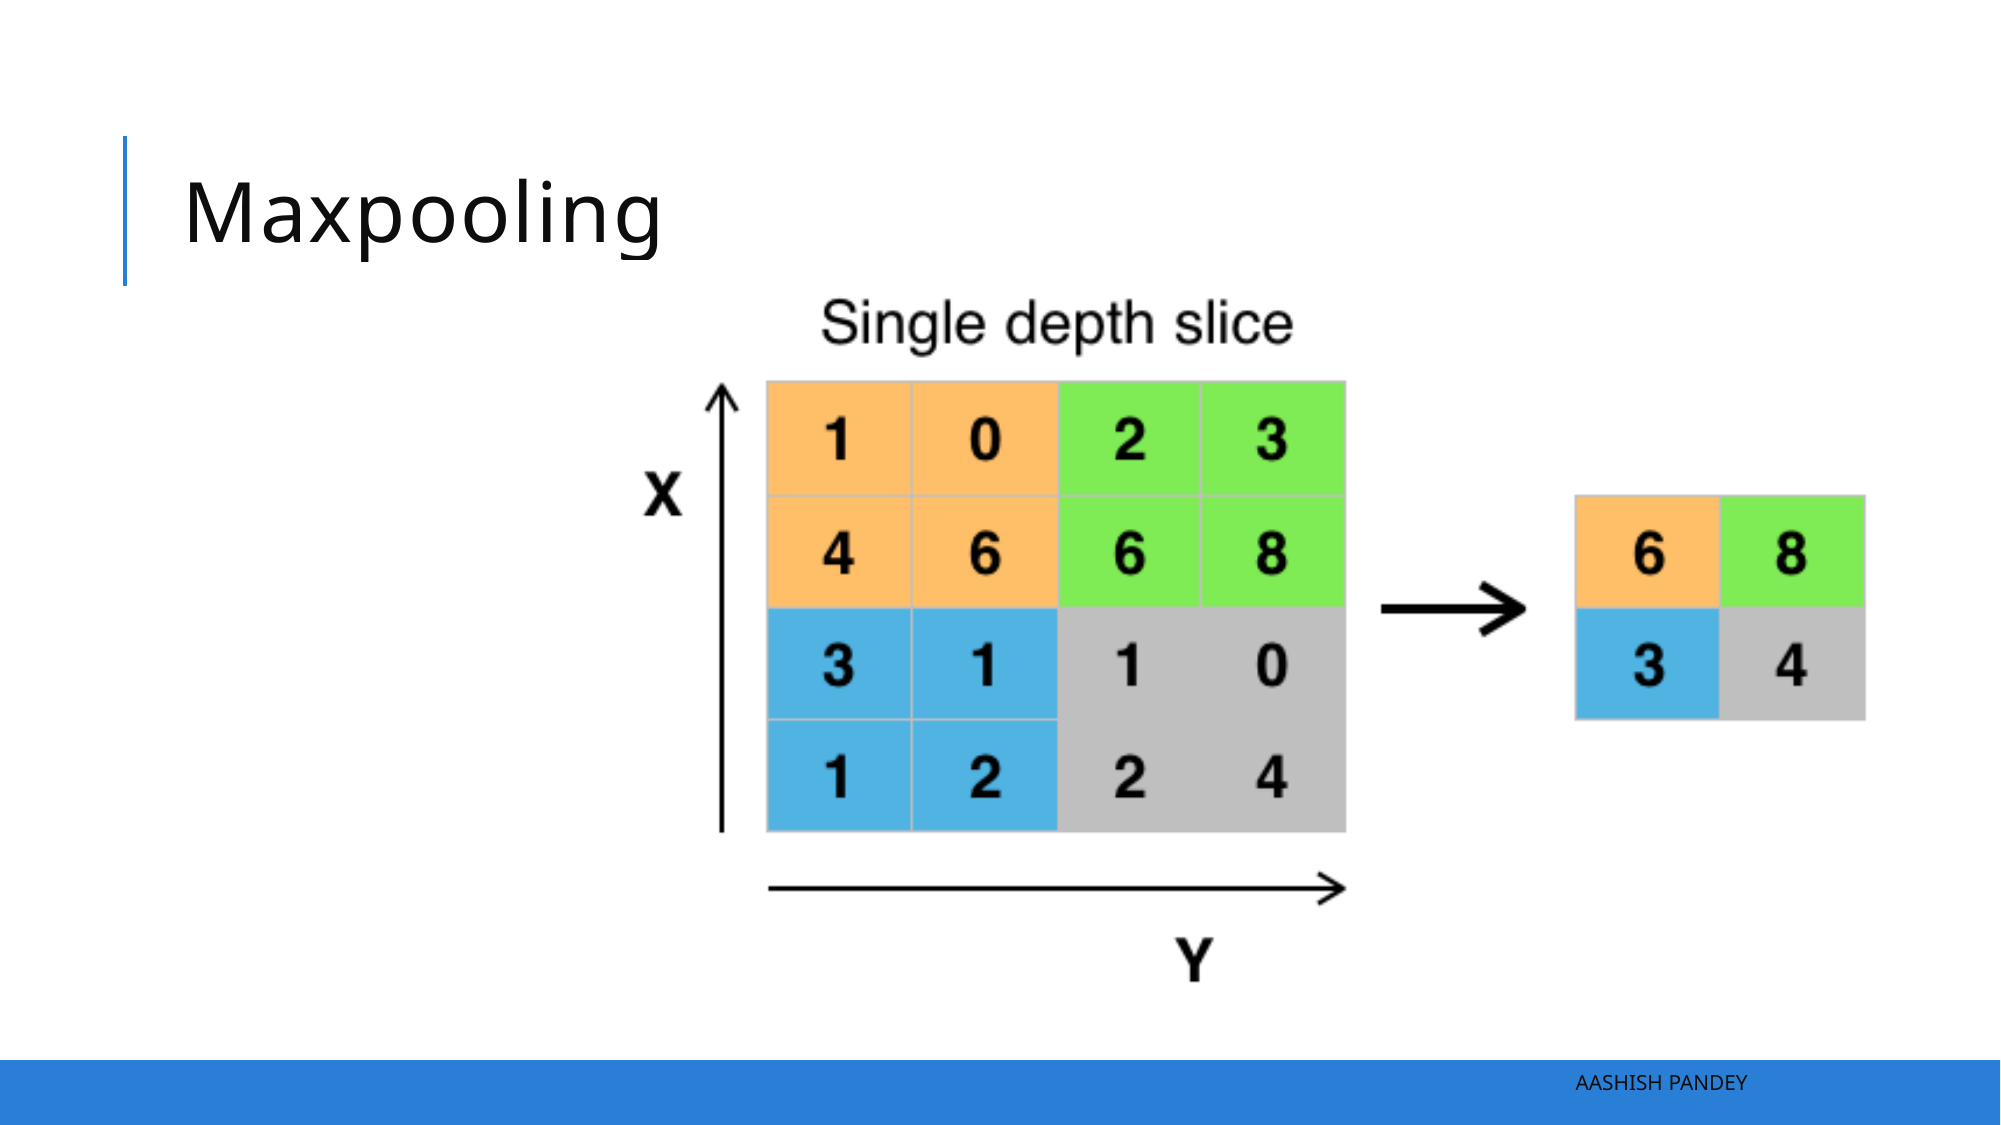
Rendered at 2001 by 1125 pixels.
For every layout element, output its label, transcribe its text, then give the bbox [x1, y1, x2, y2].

title Maxpooling [168, 96, 1763, 342]
footer Aashish Pandey [794, 1061, 1763, 1107]
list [606, 260, 1934, 1030]
